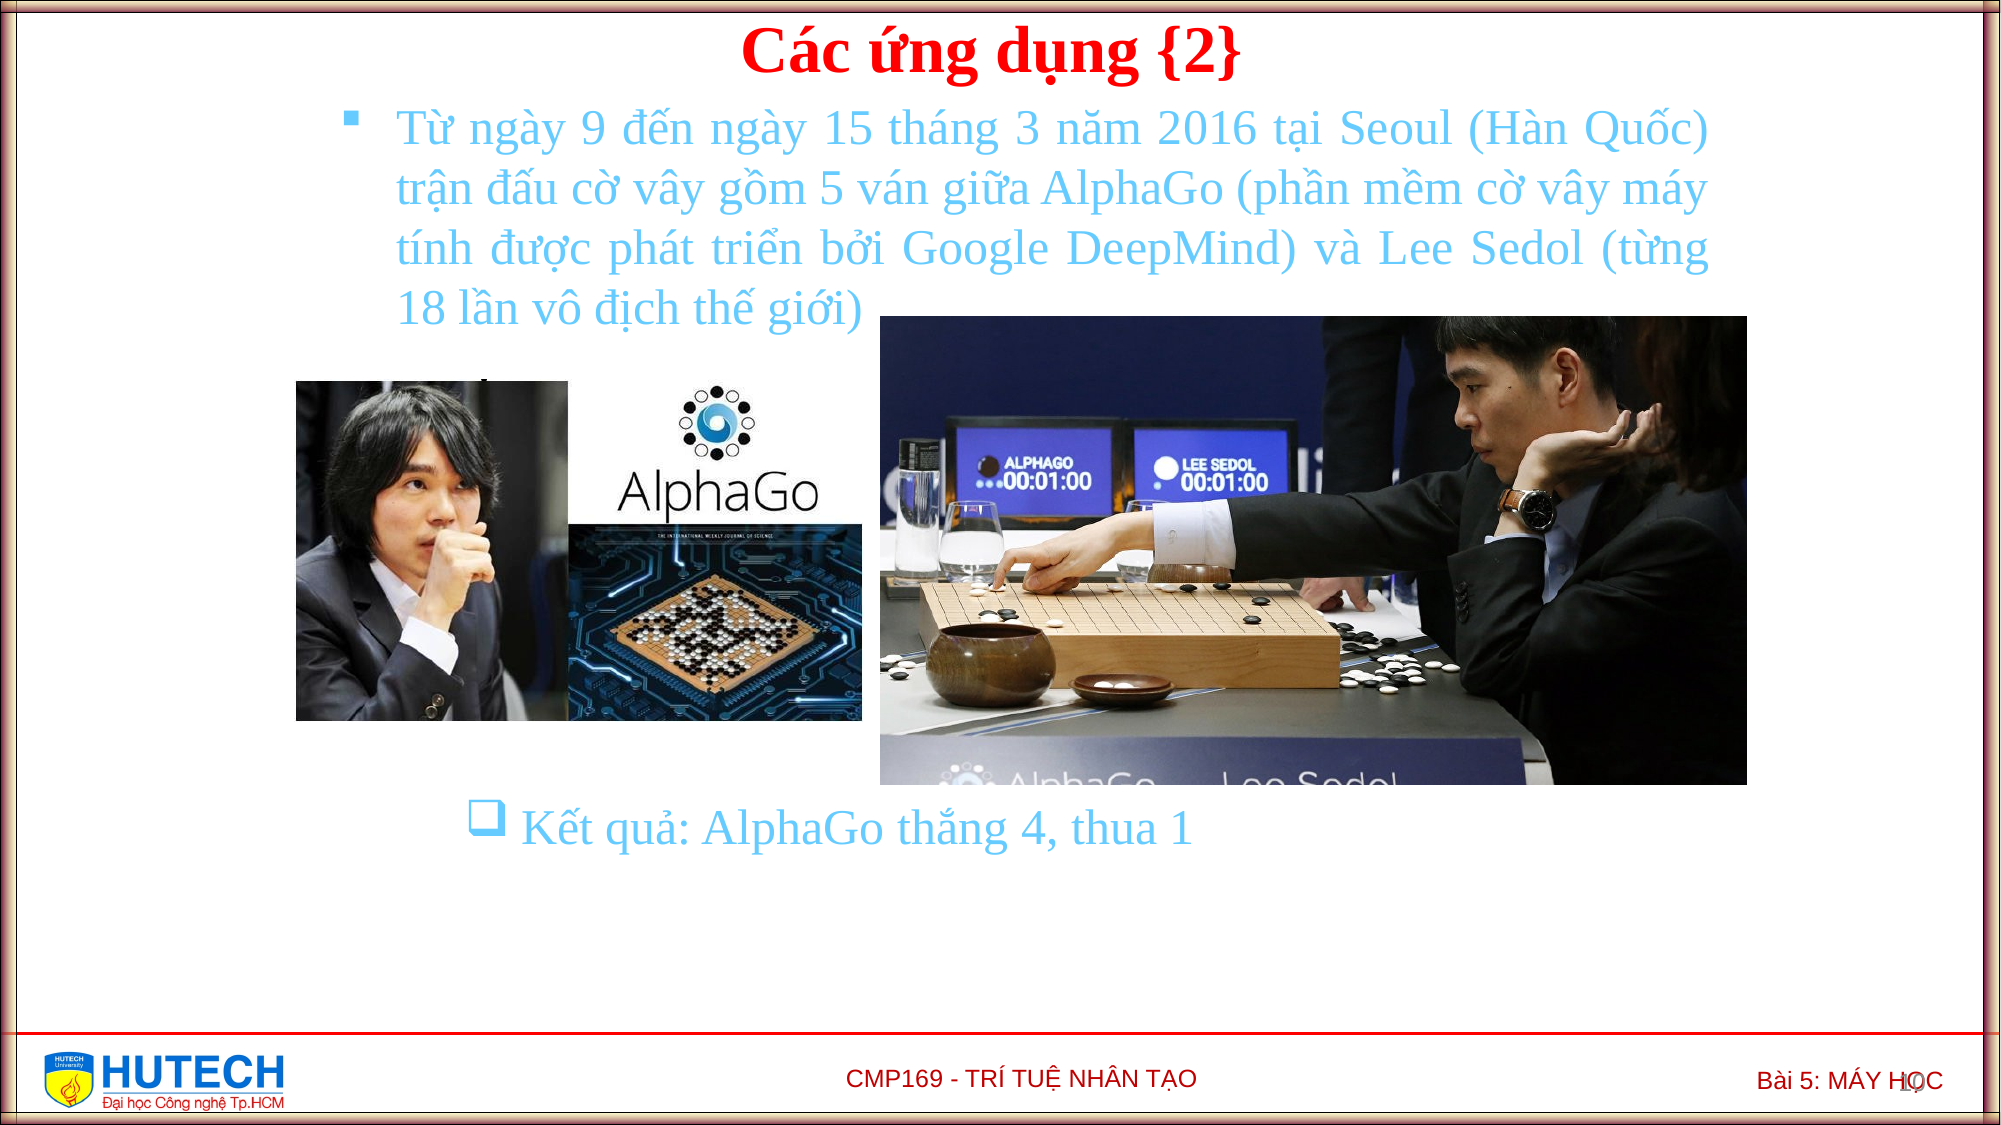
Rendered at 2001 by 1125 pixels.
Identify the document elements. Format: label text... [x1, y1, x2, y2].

text_box Các ứng dụng {2} [249, 0, 1750, 93]
text_box Từ ngày 9 đến ngày 15 tháng 3 năm 2016 tại Seoul (Hàn Quốc) trận đấu cờ vây gồm 5 ván giữa AlphaGo (phần mềm cờ vây máy tính được phát triển bởi Google DeepMind) và Lee Sedol (từng 18 lần vô địch thế giới) [249, 87, 1725, 158]
picture [294, 379, 863, 722]
picture [880, 316, 1747, 785]
picture [41, 1048, 288, 1112]
slide_number 10 [1364, 1051, 1942, 1112]
text_box Kết quả: AlphaGo thắng 4, thua 1 [300, 787, 1525, 858]
